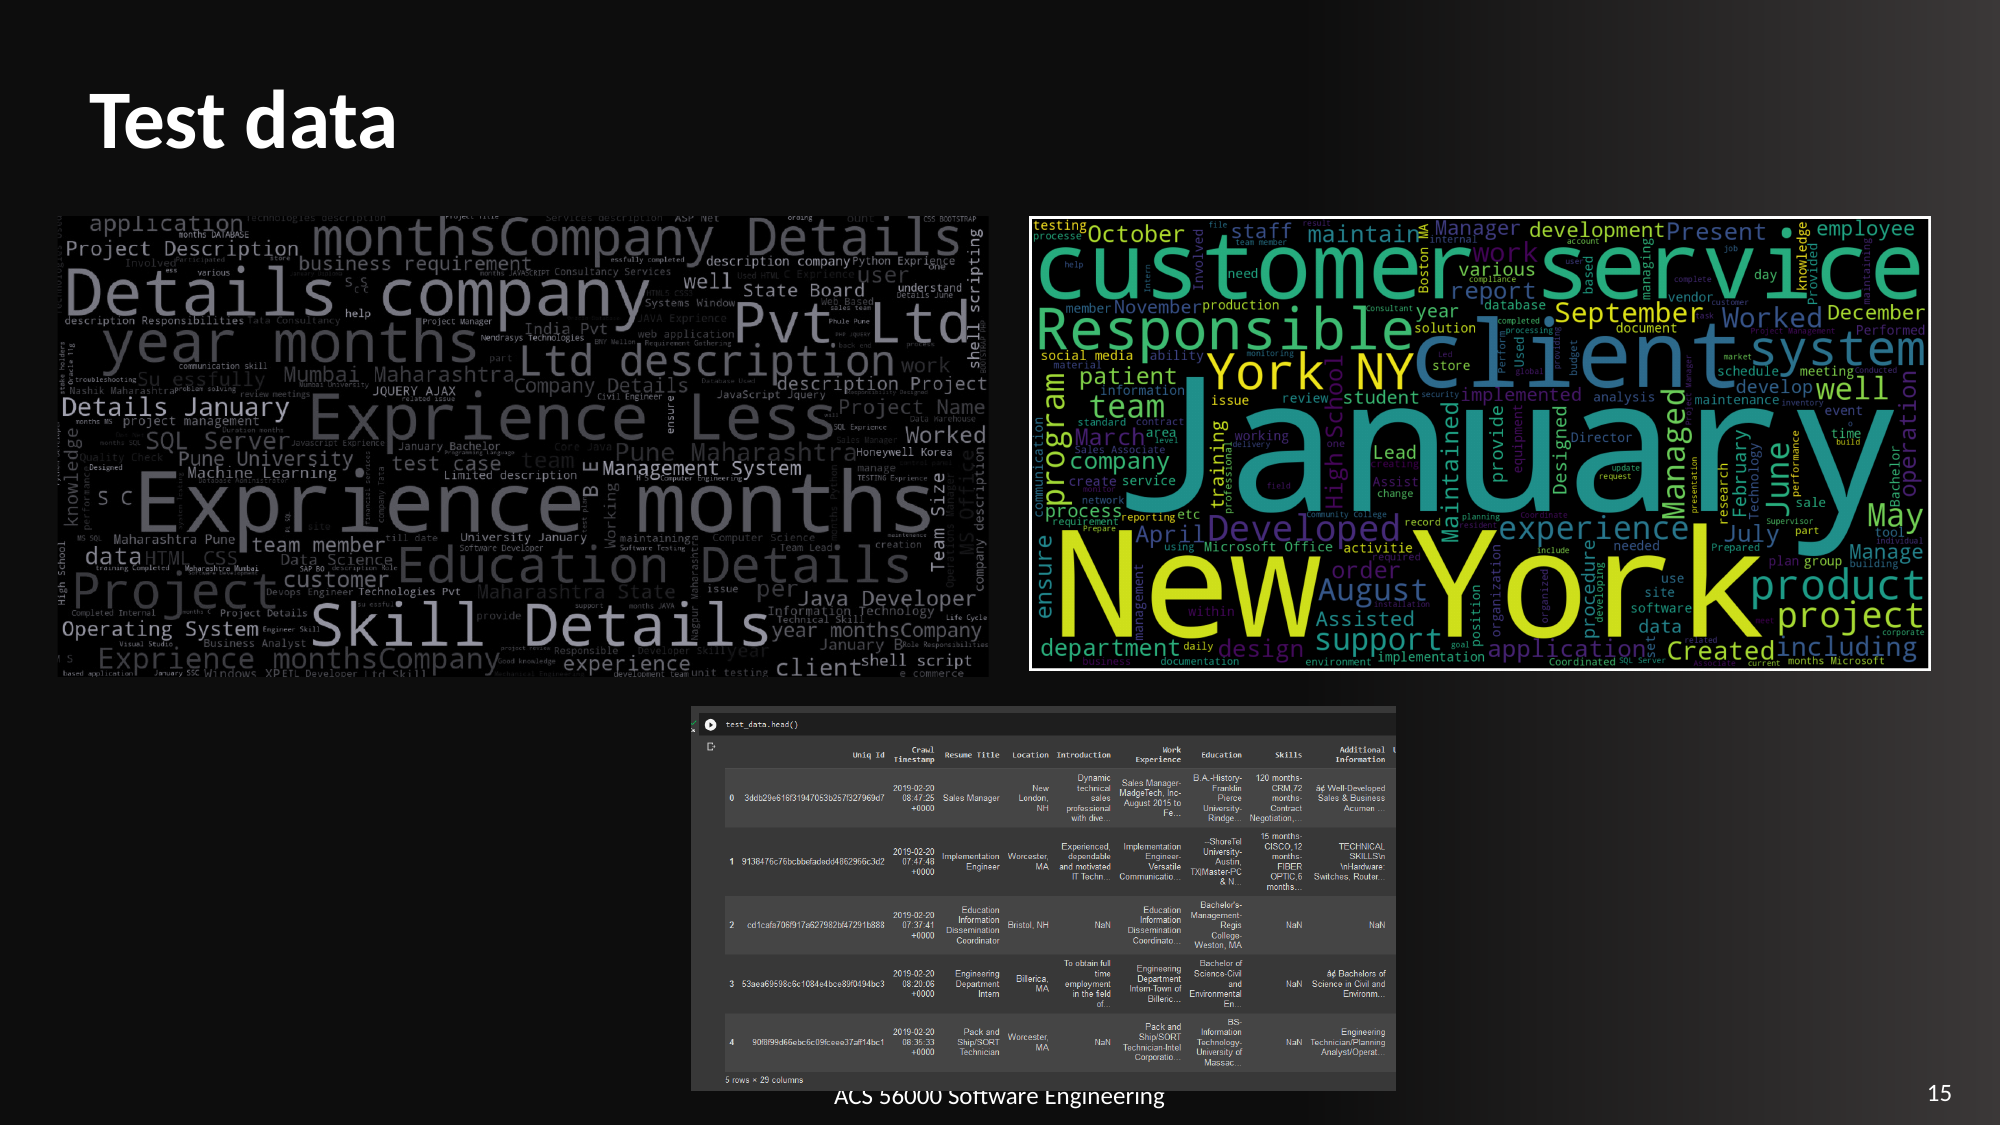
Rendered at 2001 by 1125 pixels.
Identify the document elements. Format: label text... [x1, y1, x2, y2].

footer ACS 56000 Software Engineering [662, 1064, 1338, 1125]
slide_number 15 [1894, 1061, 1968, 1121]
text_box Test data [74, 57, 1755, 203]
picture [1029, 216, 1931, 671]
picture [691, 706, 1396, 1091]
picture [57, 216, 989, 677]
